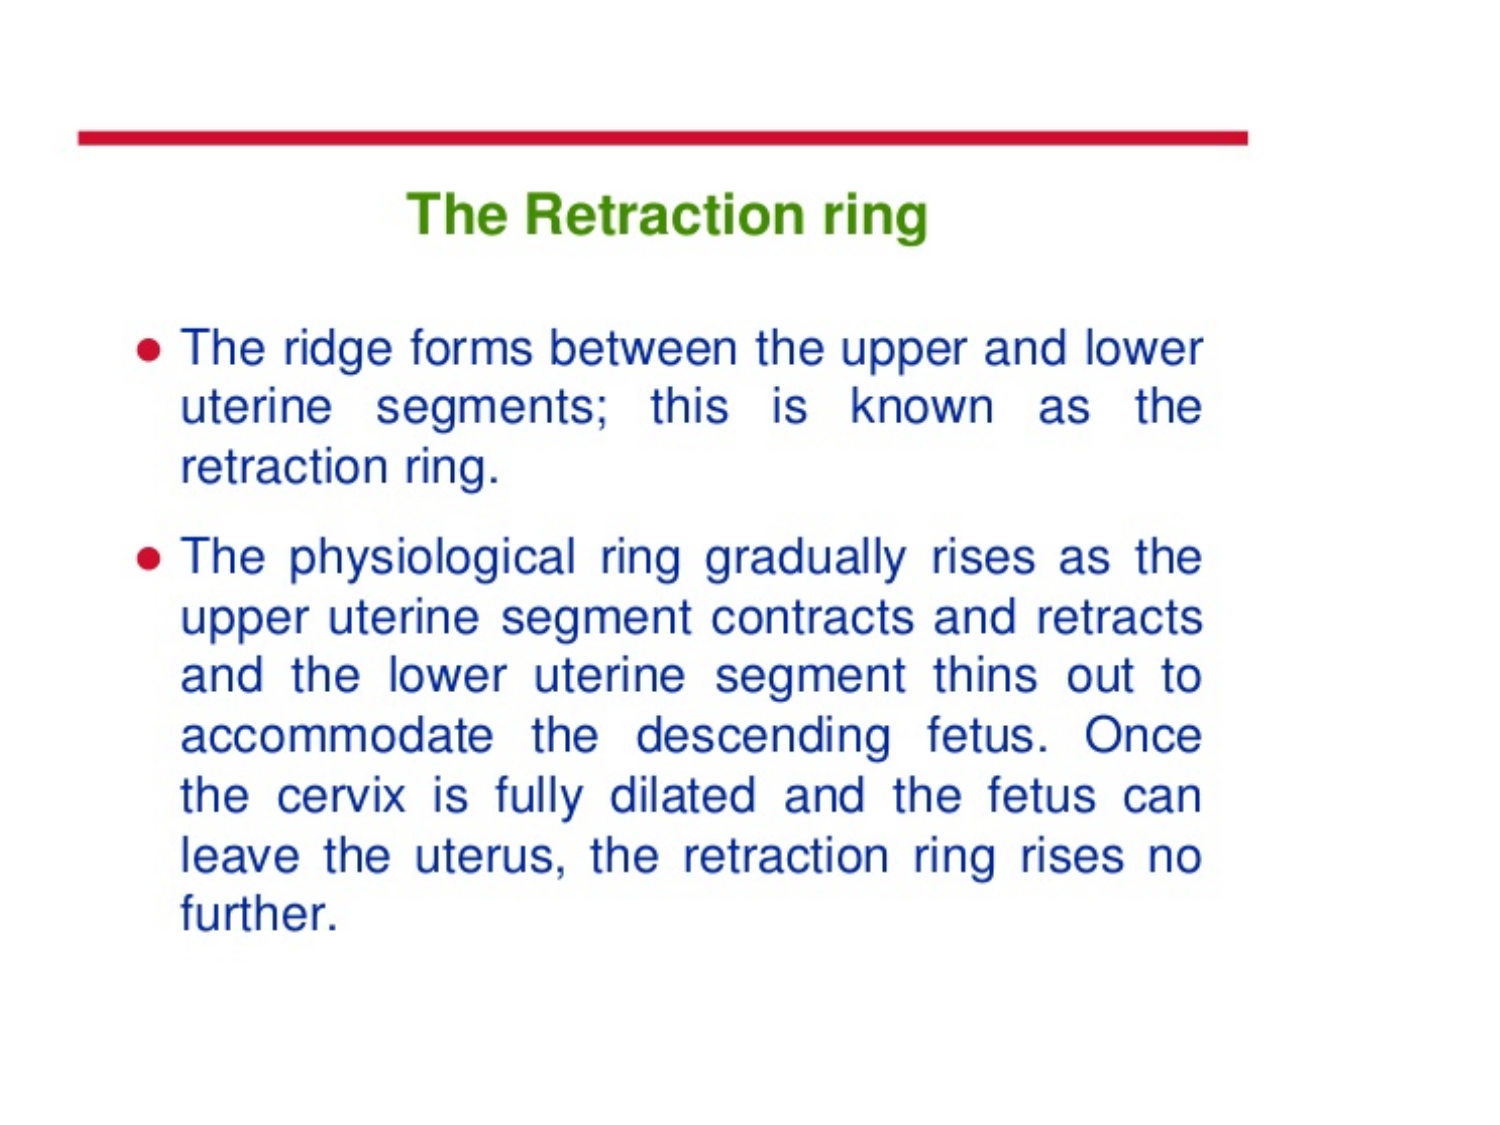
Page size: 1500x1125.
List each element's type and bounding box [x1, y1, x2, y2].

picture [25, 63, 1313, 1026]
